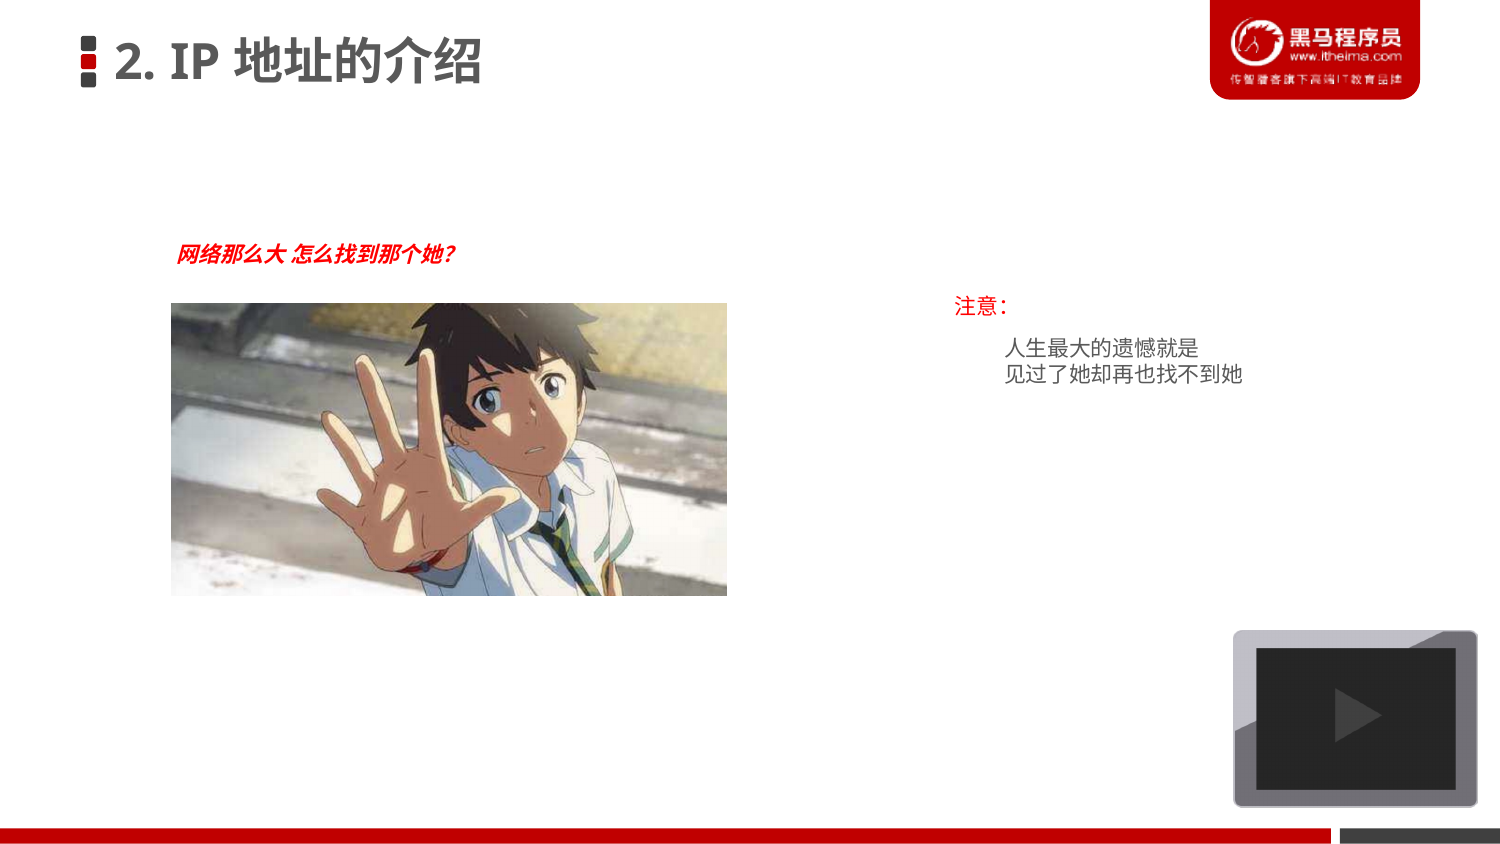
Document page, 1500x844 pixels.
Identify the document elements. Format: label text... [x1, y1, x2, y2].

text_box 网络那么大 怎么找到那个她？ [161, 232, 480, 274]
picture [1212, 8, 1421, 94]
text_box 人生最大的遗憾就是 见过了她却再也找不到她 [989, 327, 1259, 395]
text_box 注意： [939, 285, 1035, 327]
picture [170, 303, 727, 596]
picture [1232, 630, 1478, 809]
text_box 2. IP地址的介绍 [103, 0, 987, 130]
